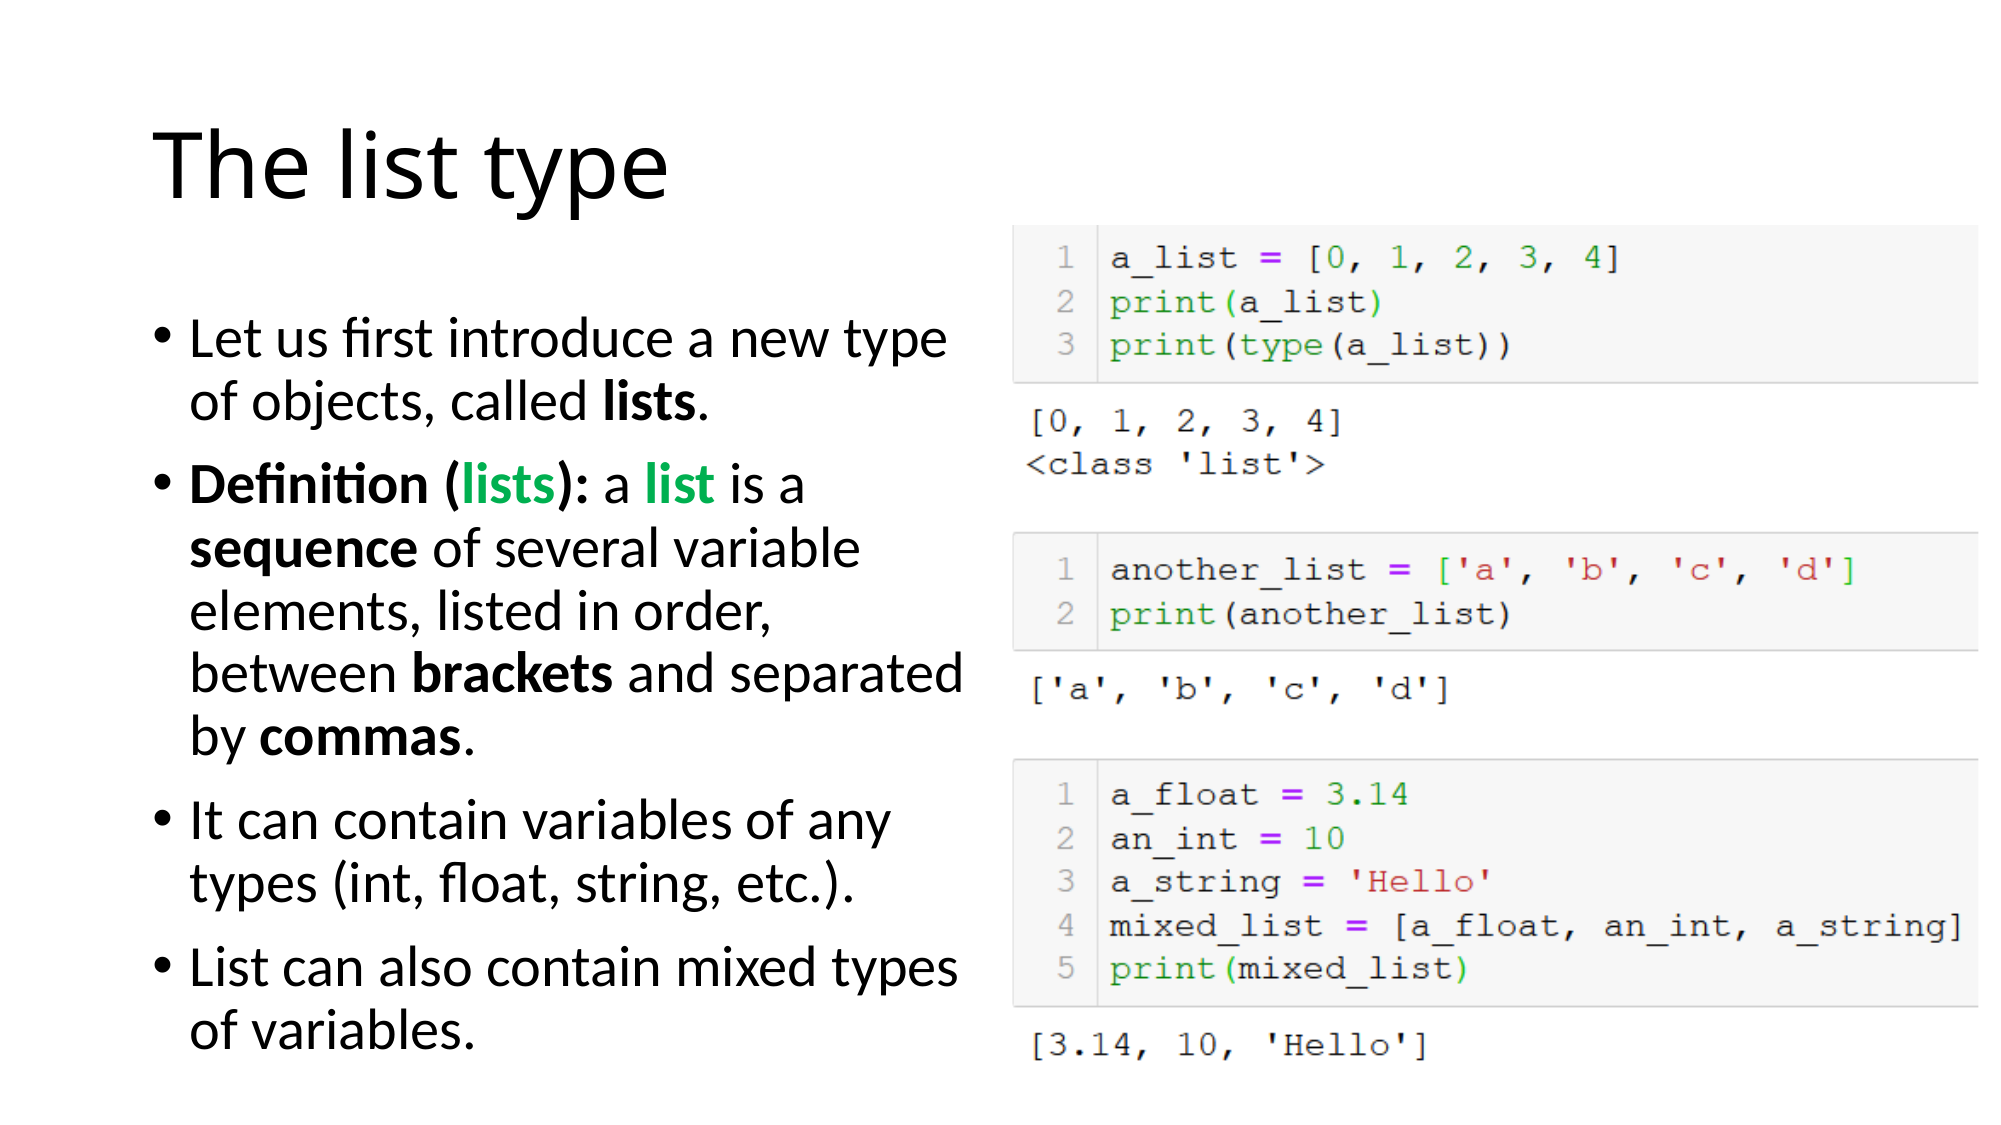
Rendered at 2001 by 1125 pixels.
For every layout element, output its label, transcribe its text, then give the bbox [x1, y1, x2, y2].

title The list type [137, 59, 1863, 278]
picture [1012, 225, 1979, 1084]
list Let us first introduce a new type of objects, called lists. Definition (lists): a list is a sequence of several variable elements, listed in order, between brackets and separated by commas. It can contain variables of any types (int, float, string, etc.). List can also contain mixed types of variables. [137, 299, 988, 1111]
